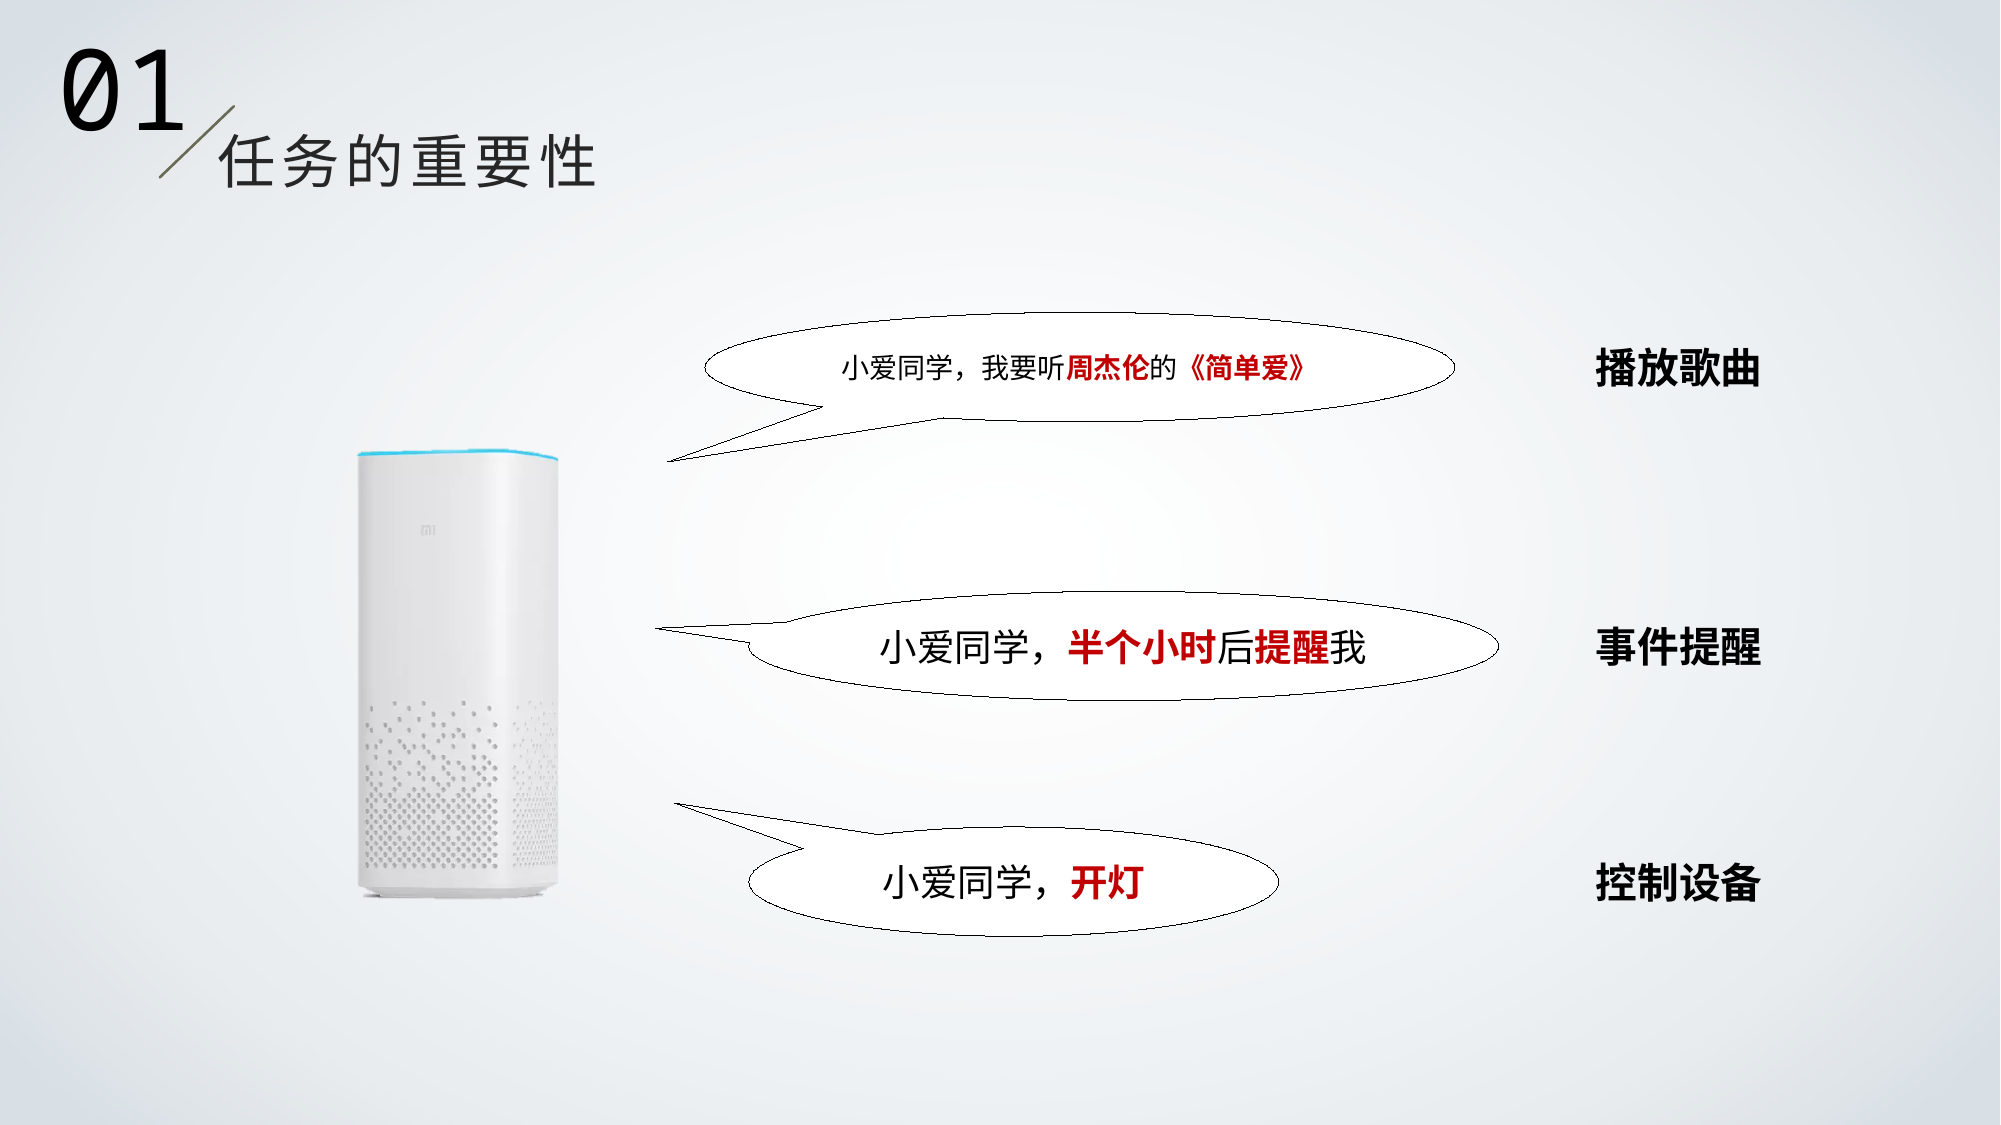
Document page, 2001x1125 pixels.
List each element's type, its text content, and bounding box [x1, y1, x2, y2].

text_box 小爱同学，半个小时后提醒我 [749, 590, 1500, 702]
text_box 任务的重要性 [202, 117, 613, 203]
text_box 小爱同学，我要听周杰伦的《简单爱》 [703, 311, 1457, 450]
text_box 01 [42, 10, 214, 161]
picture [0, 0, 2001, 1125]
text_box 小爱同学，开灯 [749, 813, 1280, 938]
text_box 播放歌曲 [1569, 334, 1789, 400]
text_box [159, 106, 234, 178]
text_box 控制设备 [1569, 849, 1789, 914]
text_box 事件提醒 [1569, 613, 1789, 679]
